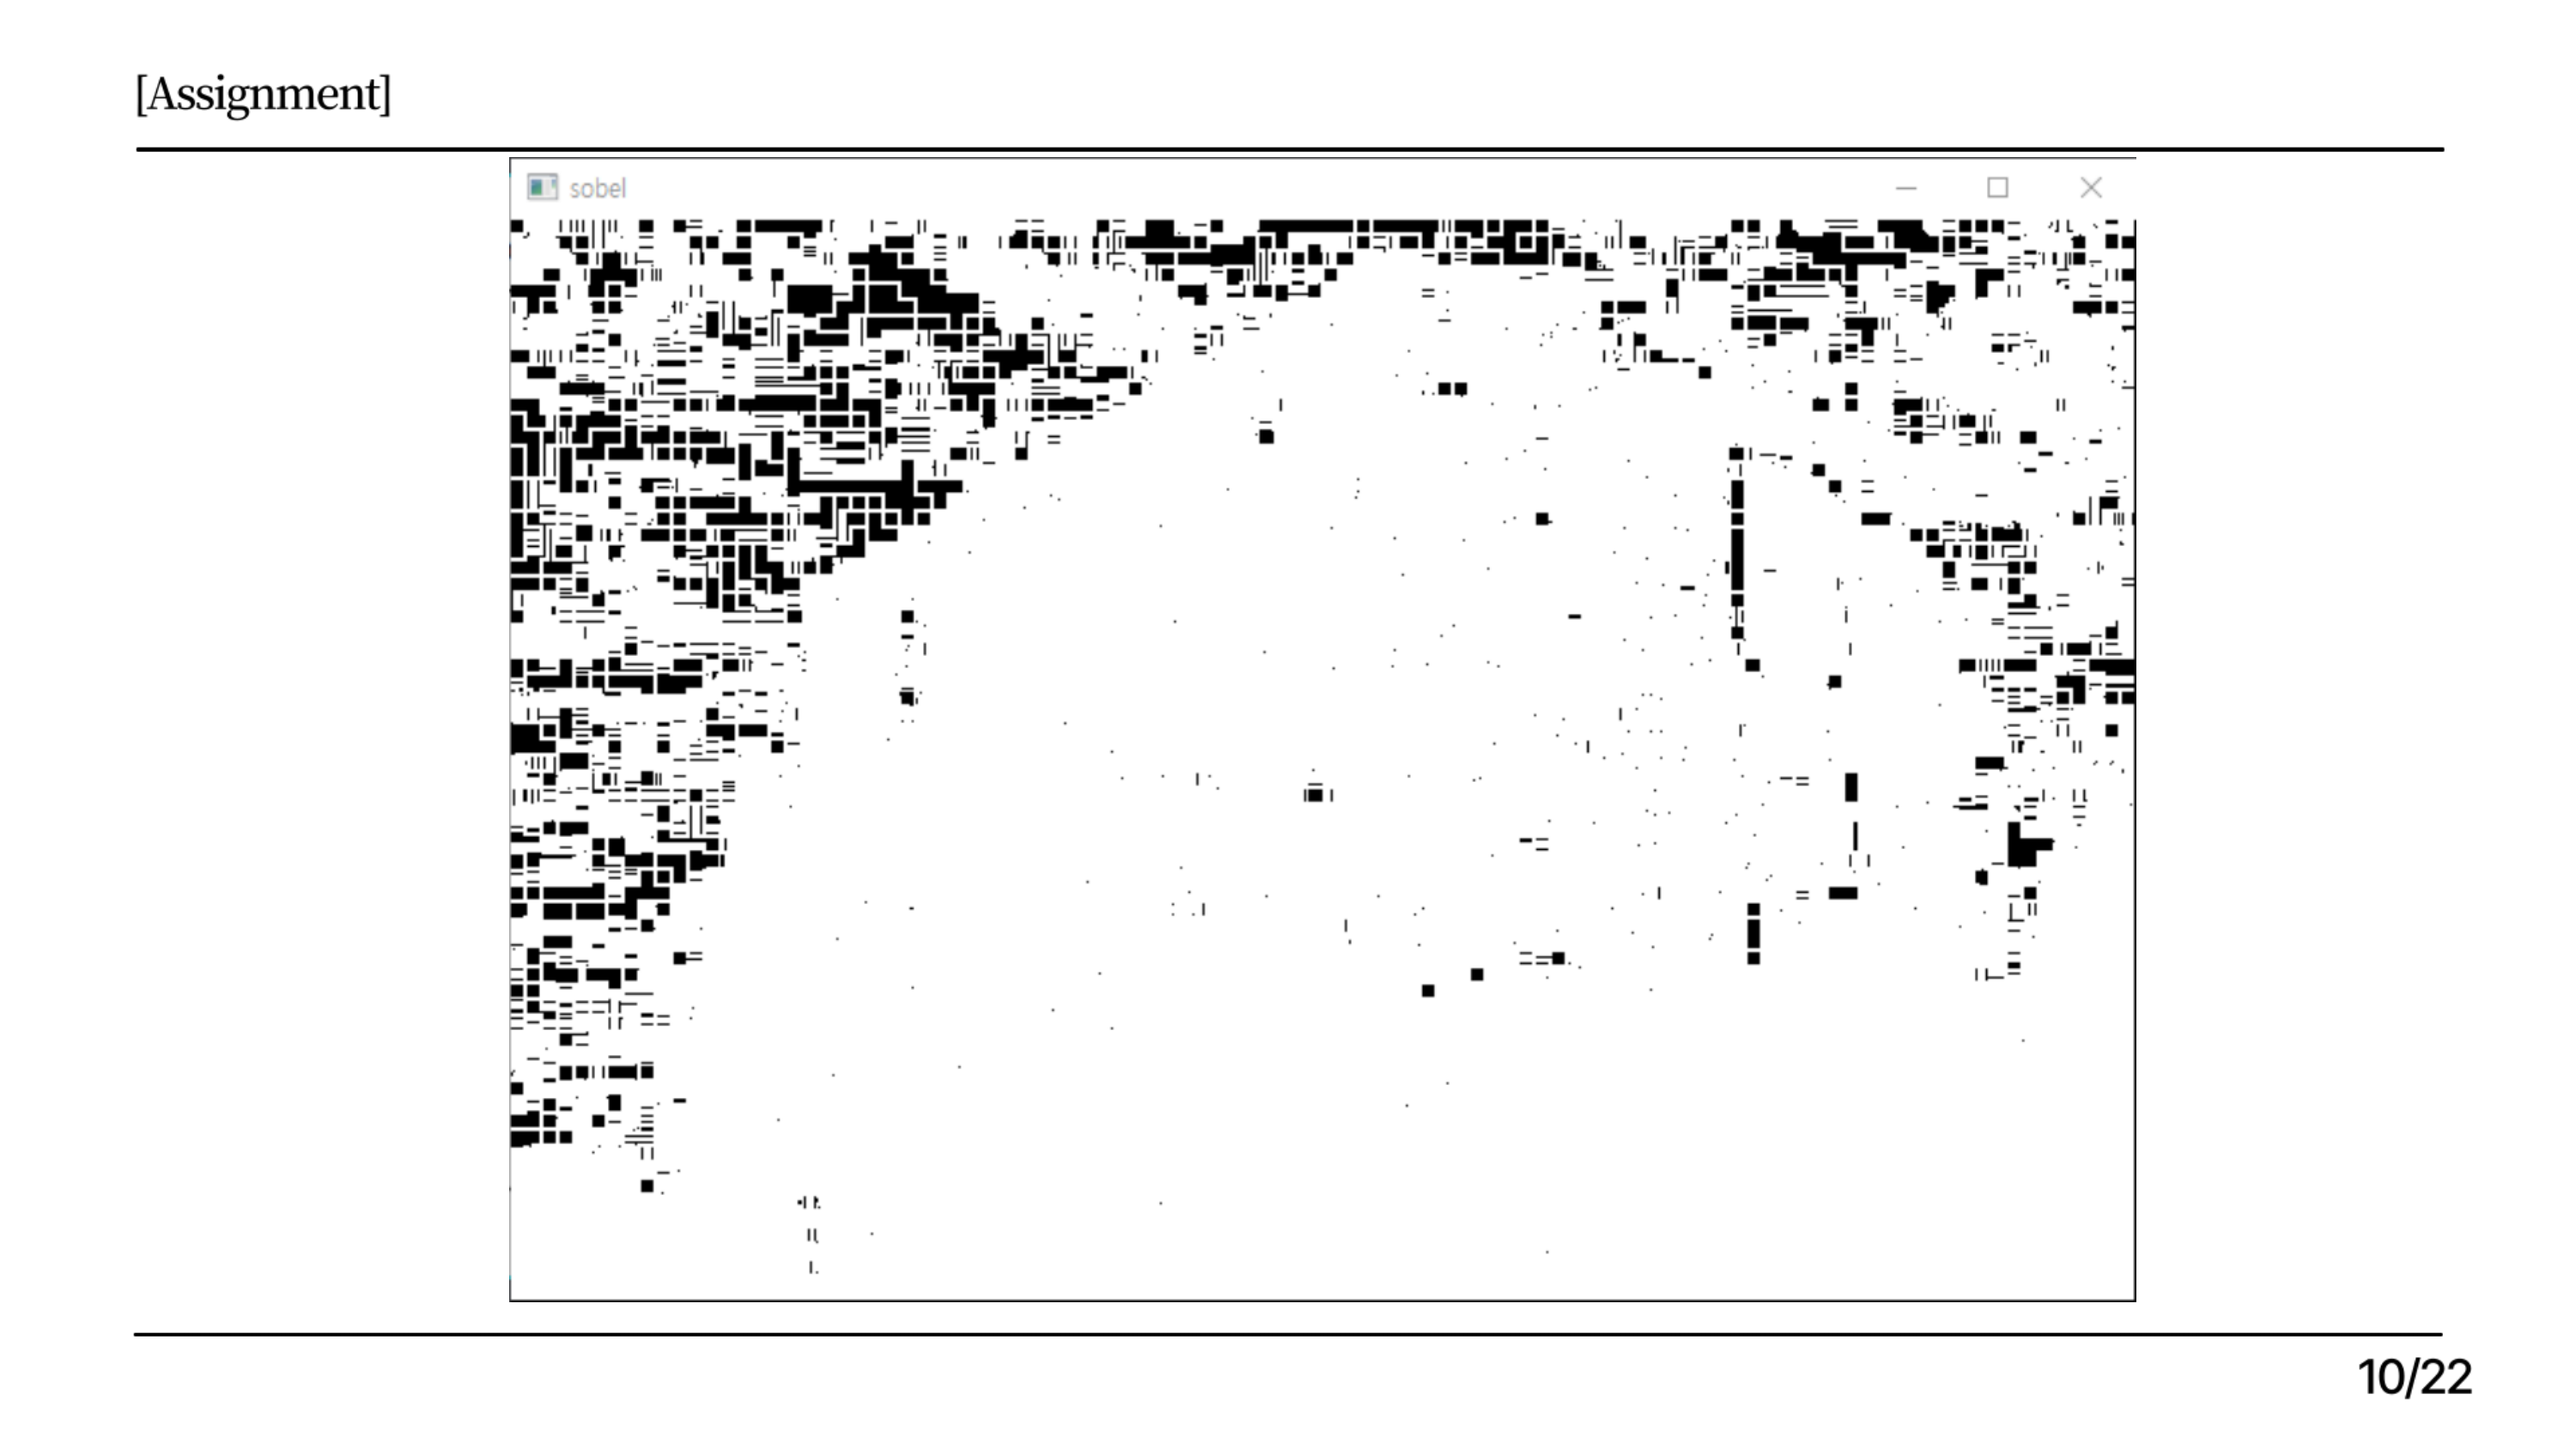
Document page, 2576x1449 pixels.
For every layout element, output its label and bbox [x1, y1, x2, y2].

picture [2203, 1313, 2576, 1449]
picture [116, 40, 441, 169]
text_box [133, 1331, 2199, 1337]
text_box [445, 147, 2445, 152]
text_box [509, 157, 2136, 1302]
